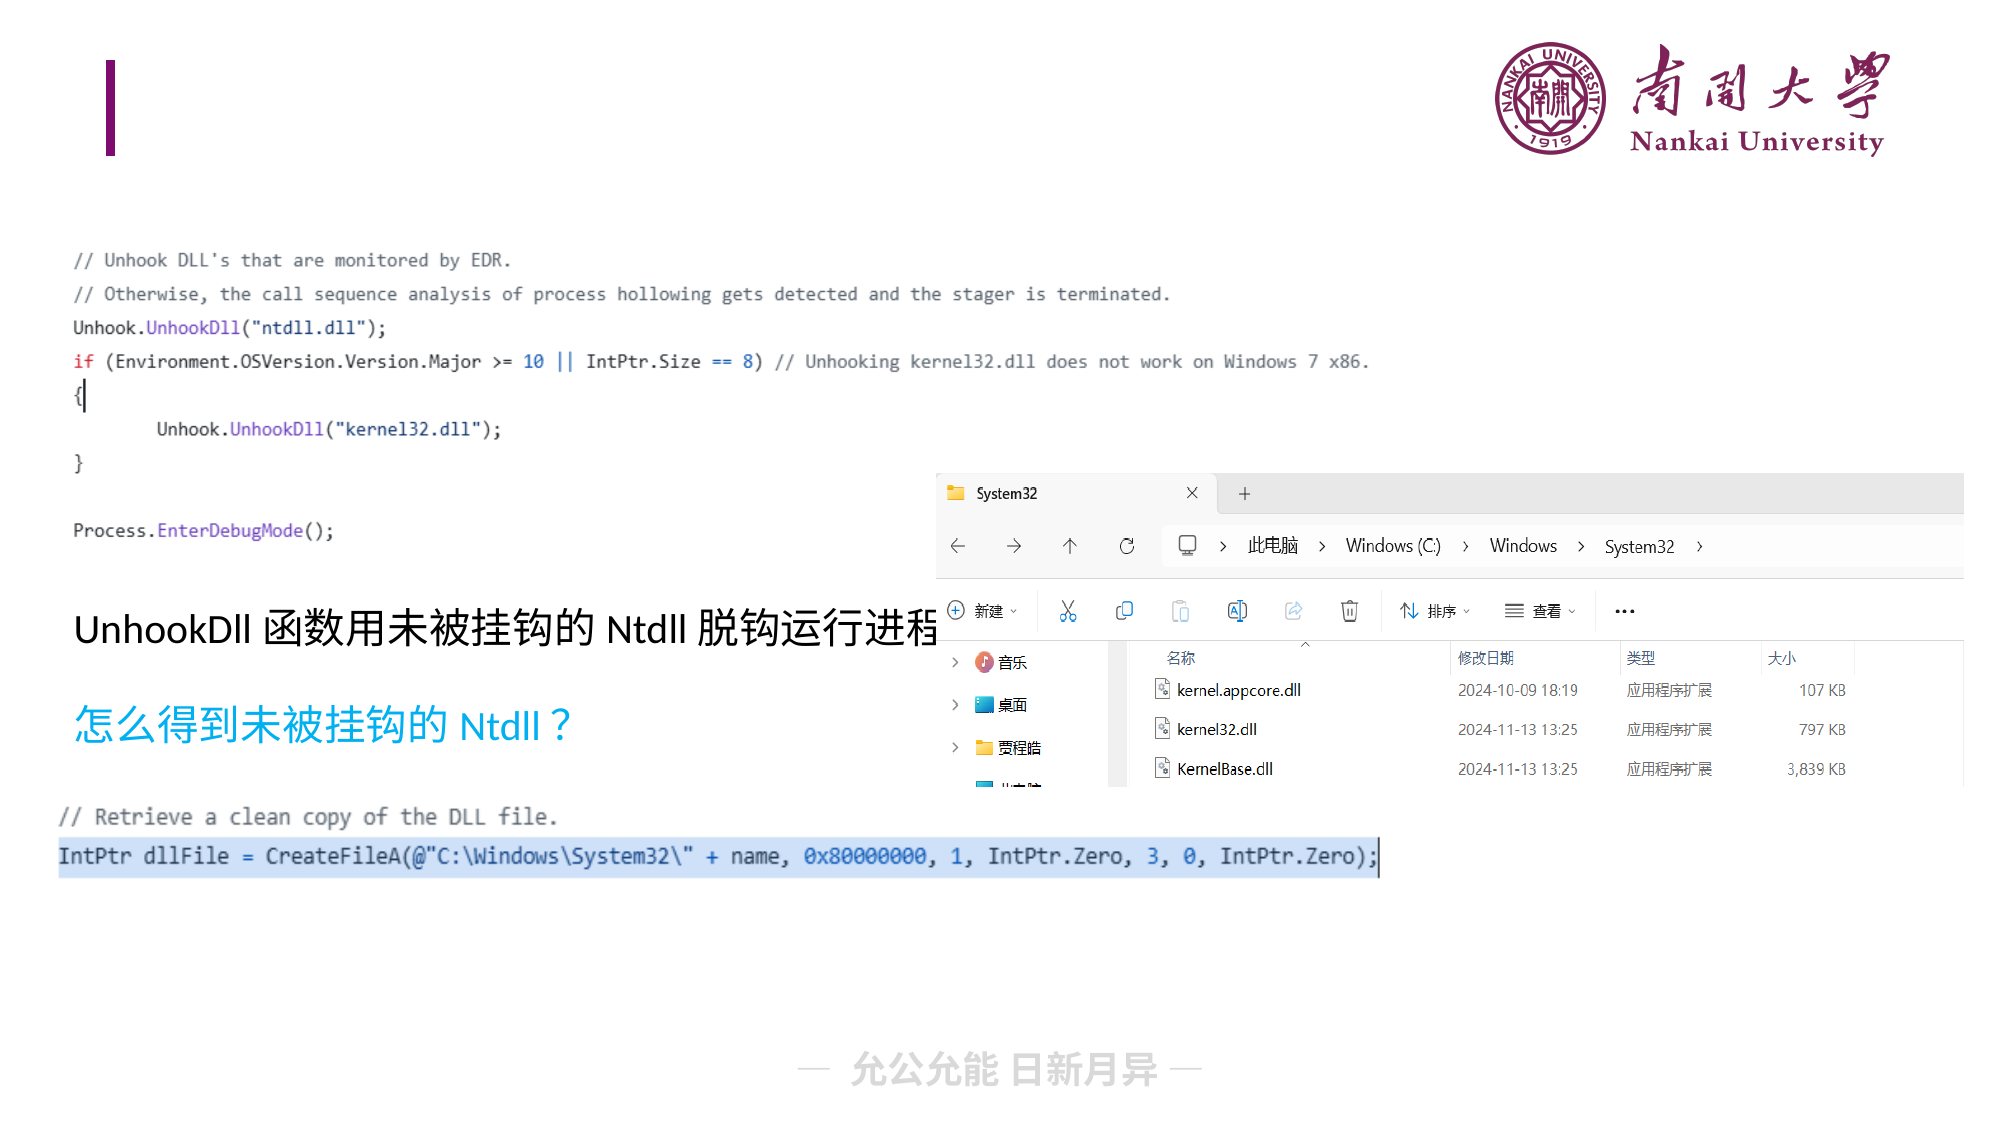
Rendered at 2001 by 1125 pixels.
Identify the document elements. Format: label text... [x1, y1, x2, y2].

text_box UnhookDll函数用未被挂钩的Ntdll脱钩运行进程的Ntdll [58, 594, 936, 660]
picture [68, 245, 1964, 787]
picture [1495, 42, 1890, 157]
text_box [35, 690, 1408, 882]
